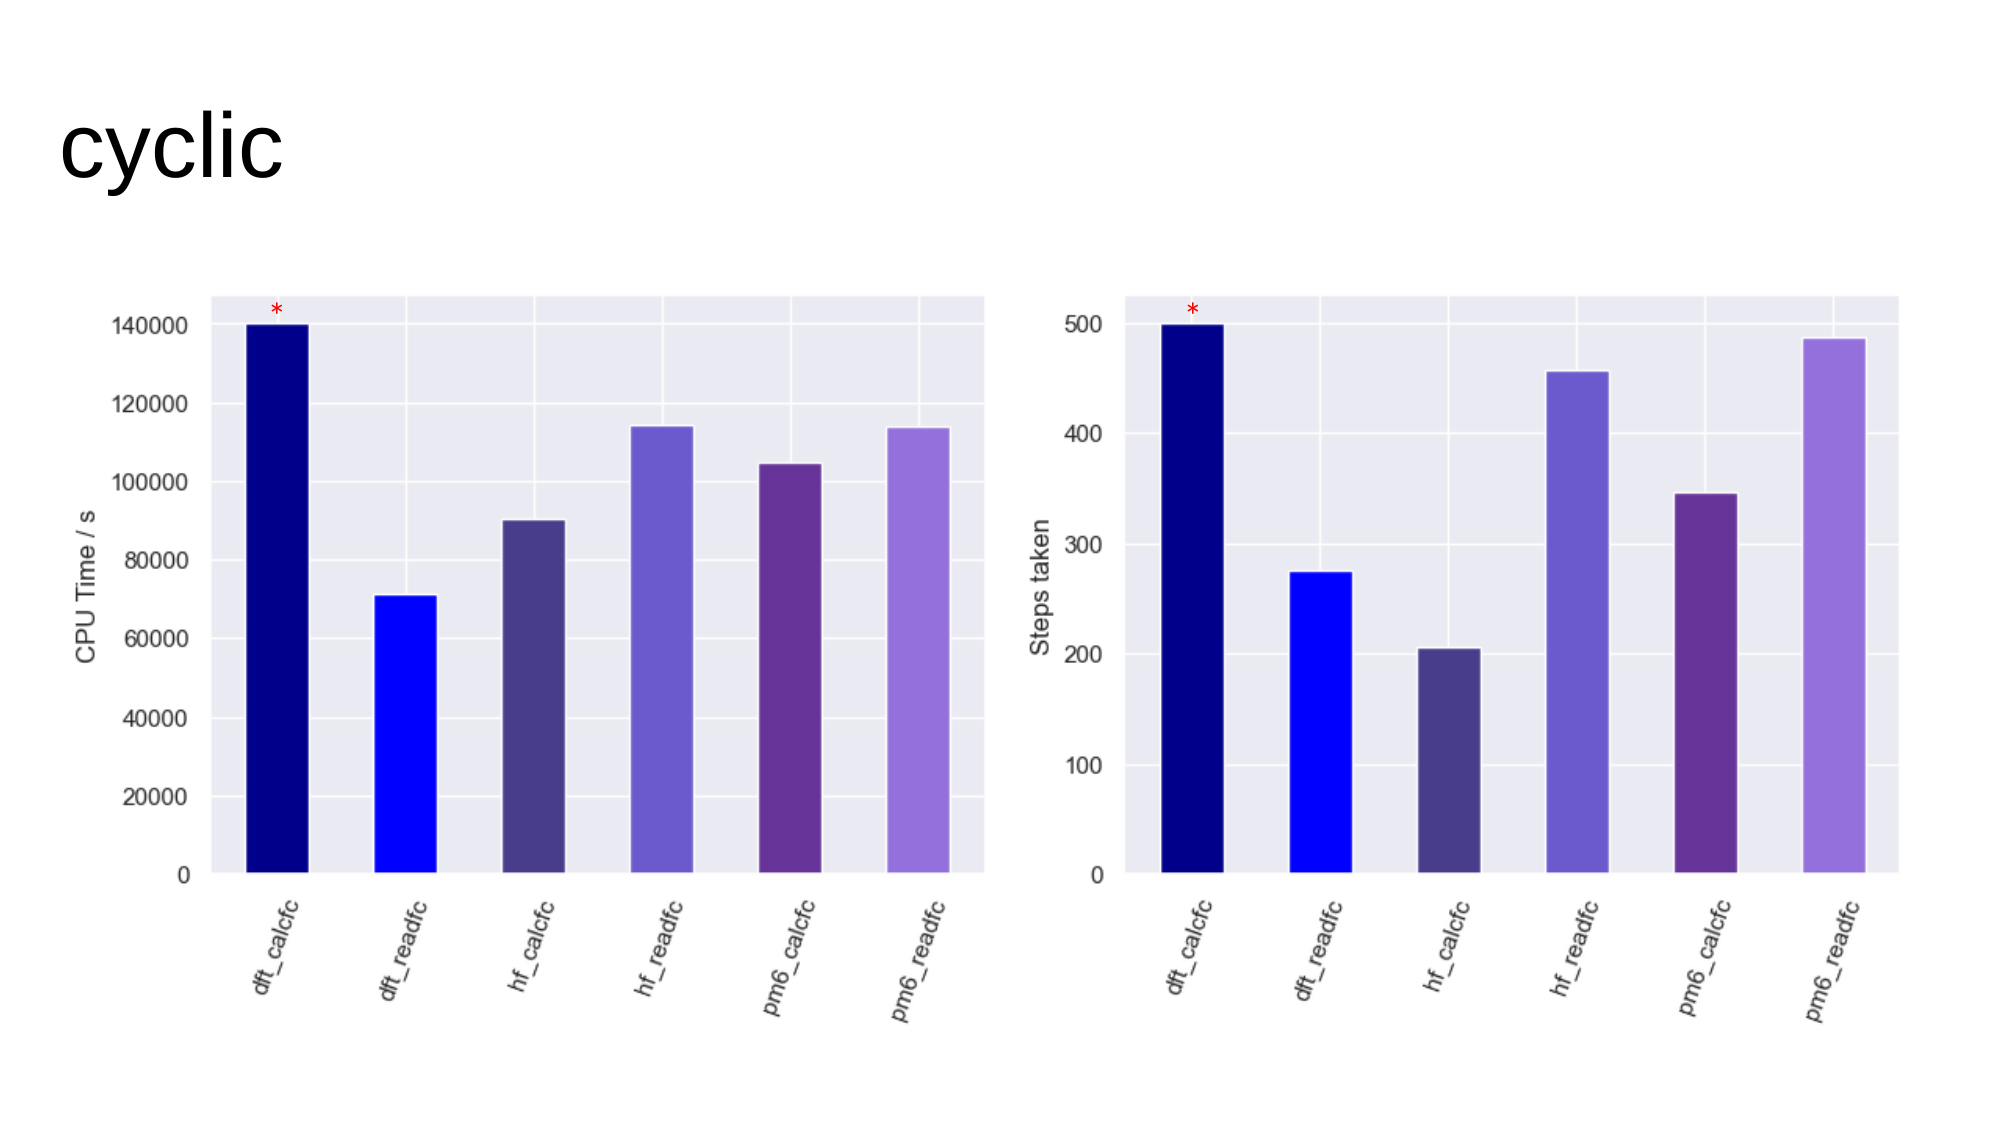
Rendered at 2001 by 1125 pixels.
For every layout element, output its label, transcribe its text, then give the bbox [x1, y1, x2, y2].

picture [62, 281, 1000, 1037]
title cyclic [44, 38, 1770, 257]
picture [1016, 281, 1916, 1037]
